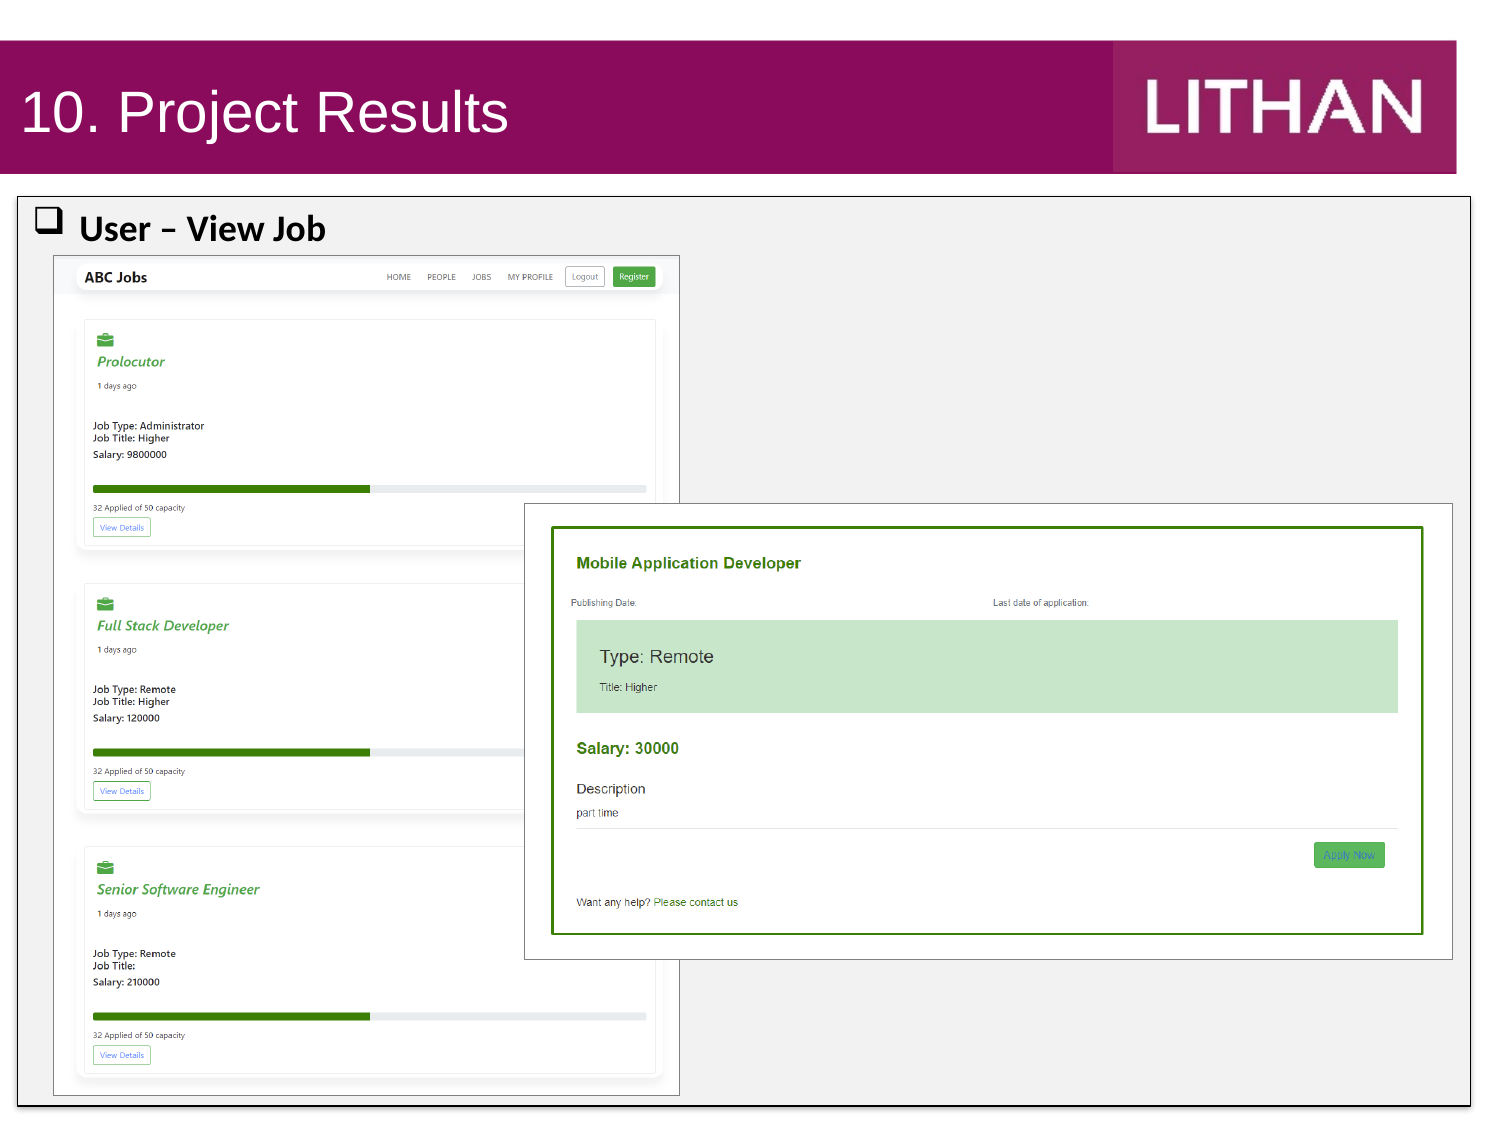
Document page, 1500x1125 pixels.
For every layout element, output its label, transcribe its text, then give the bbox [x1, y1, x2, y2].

text_box User – View Job [17, 196, 1471, 1107]
picture [0, 37, 1460, 178]
picture [52, 255, 1453, 1096]
text_box 10. Project Results [5, 66, 1104, 152]
